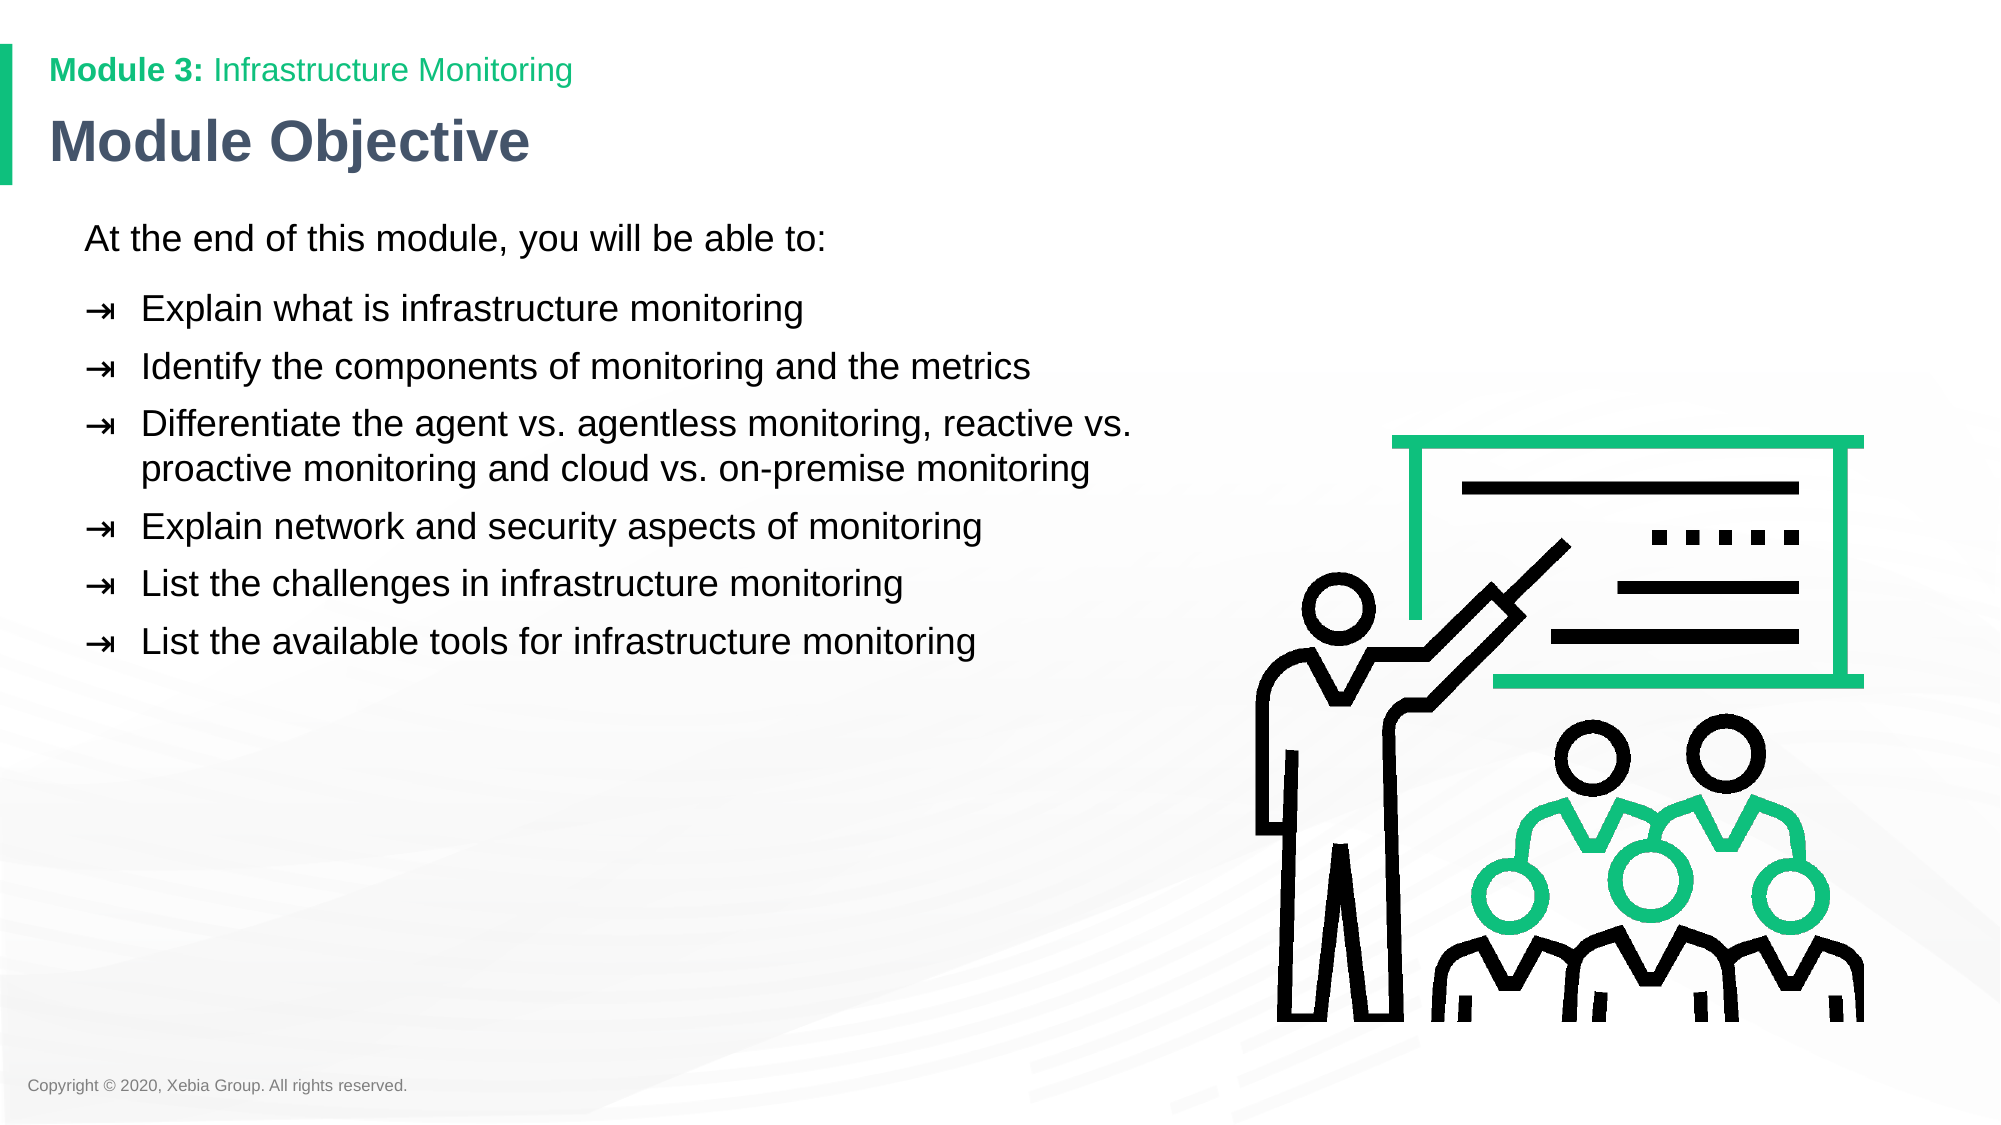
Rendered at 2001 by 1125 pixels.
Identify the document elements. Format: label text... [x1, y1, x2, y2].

list At the end of this module, you will be able to: Explain what is infrastructure monitoring Identify the components of monitoring and the metrics Differentiate the agent vs. agentless monitoring, reactive vs. proactive monitoring and cloud vs. on-premise monitoring Explain network and security aspects of monitoring List the challenges in infrastructure monitoring List the available tools for infrastructure monitoring [84, 214, 1288, 1009]
picture [0, 0, 2000, 1125]
title Module Objective [34, 103, 1760, 185]
